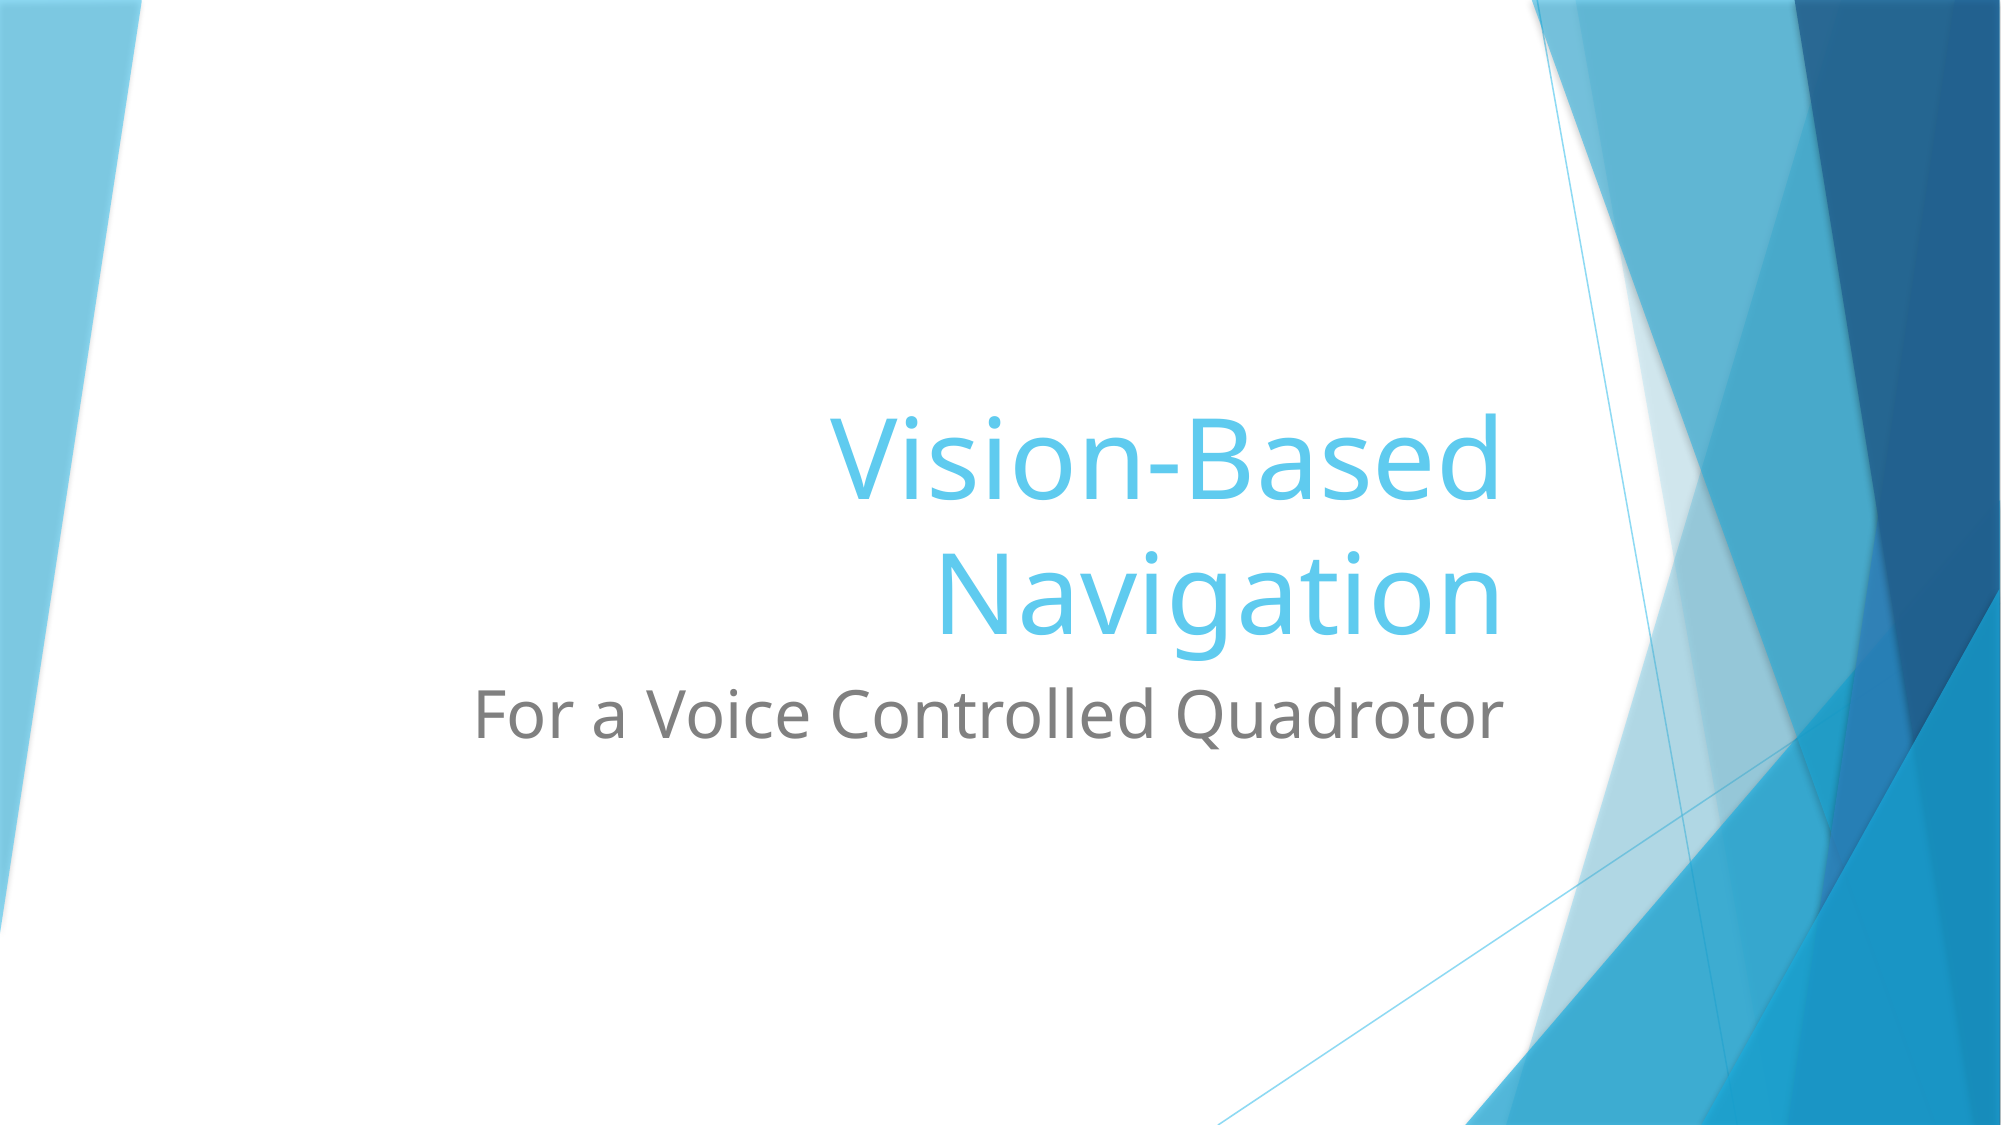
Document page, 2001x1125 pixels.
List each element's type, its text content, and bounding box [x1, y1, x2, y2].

title Vision-Based Navigation [247, 394, 1522, 664]
subtitle For a Voice Controlled Quadrotor [247, 664, 1522, 845]
